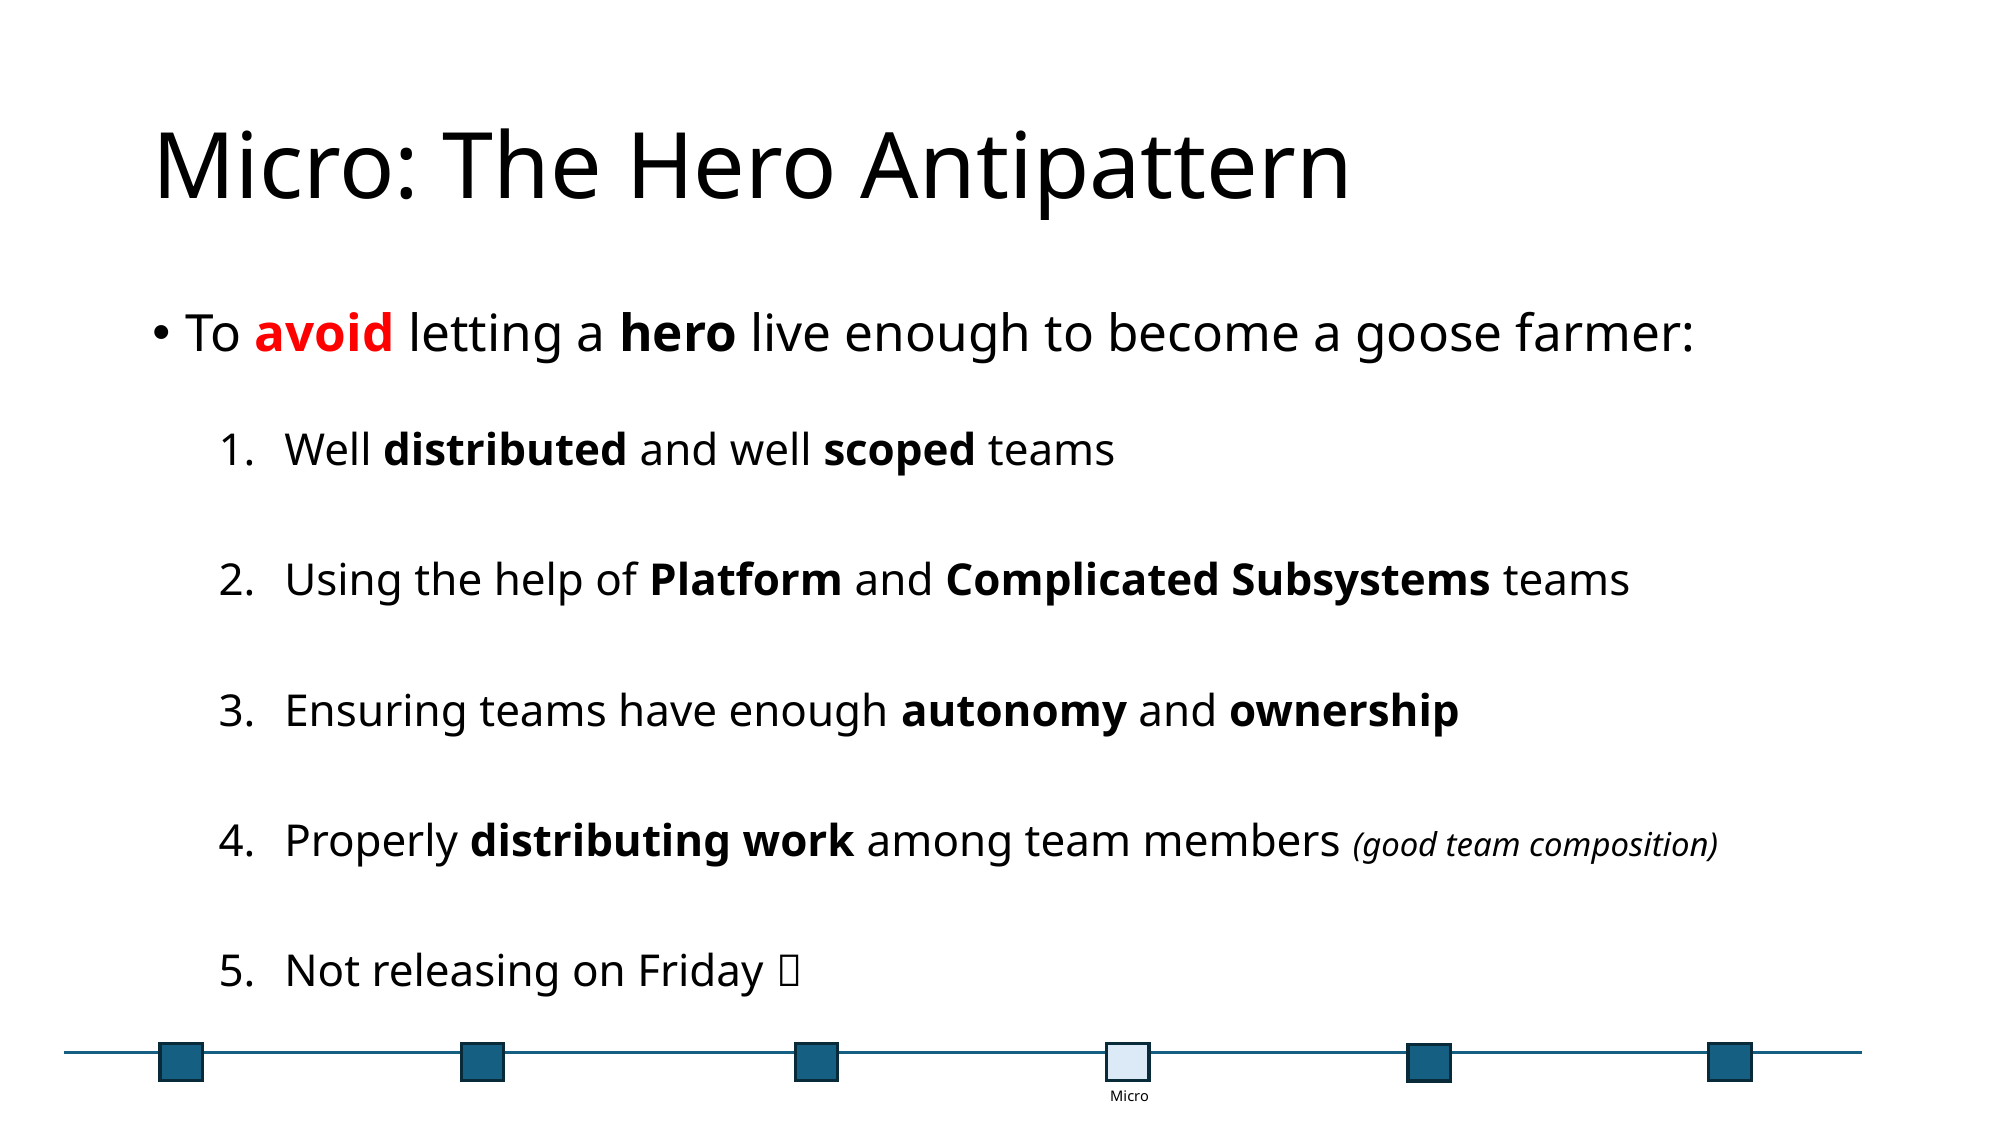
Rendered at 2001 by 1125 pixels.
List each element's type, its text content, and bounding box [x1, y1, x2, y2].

text_box [1406, 1043, 1452, 1051]
text_box [1105, 1053, 1151, 1079]
text_box [1707, 1053, 1753, 1082]
text_box [1406, 1053, 1452, 1083]
text_box [1707, 1042, 1753, 1051]
text_box Micro [1095, 1079, 1164, 1112]
text_box [1105, 1042, 1151, 1051]
text_box [158, 1042, 204, 1051]
list To avoid letting a hero live enough to become a goose farmer: Well distributed and well scoped teams Using the help of Platform and Complicated Subsystems teams Ensuring teams have enough autonomy and ownership Properly distributing work among team members (good team composition) Not releasing on Friday  [137, 299, 1863, 1014]
title Micro: The Hero Antipattern [137, 59, 1863, 278]
text_box [794, 1042, 839, 1051]
text_box [158, 1053, 204, 1082]
text_box [460, 1042, 505, 1051]
text_box [794, 1053, 839, 1082]
text_box [460, 1053, 505, 1082]
